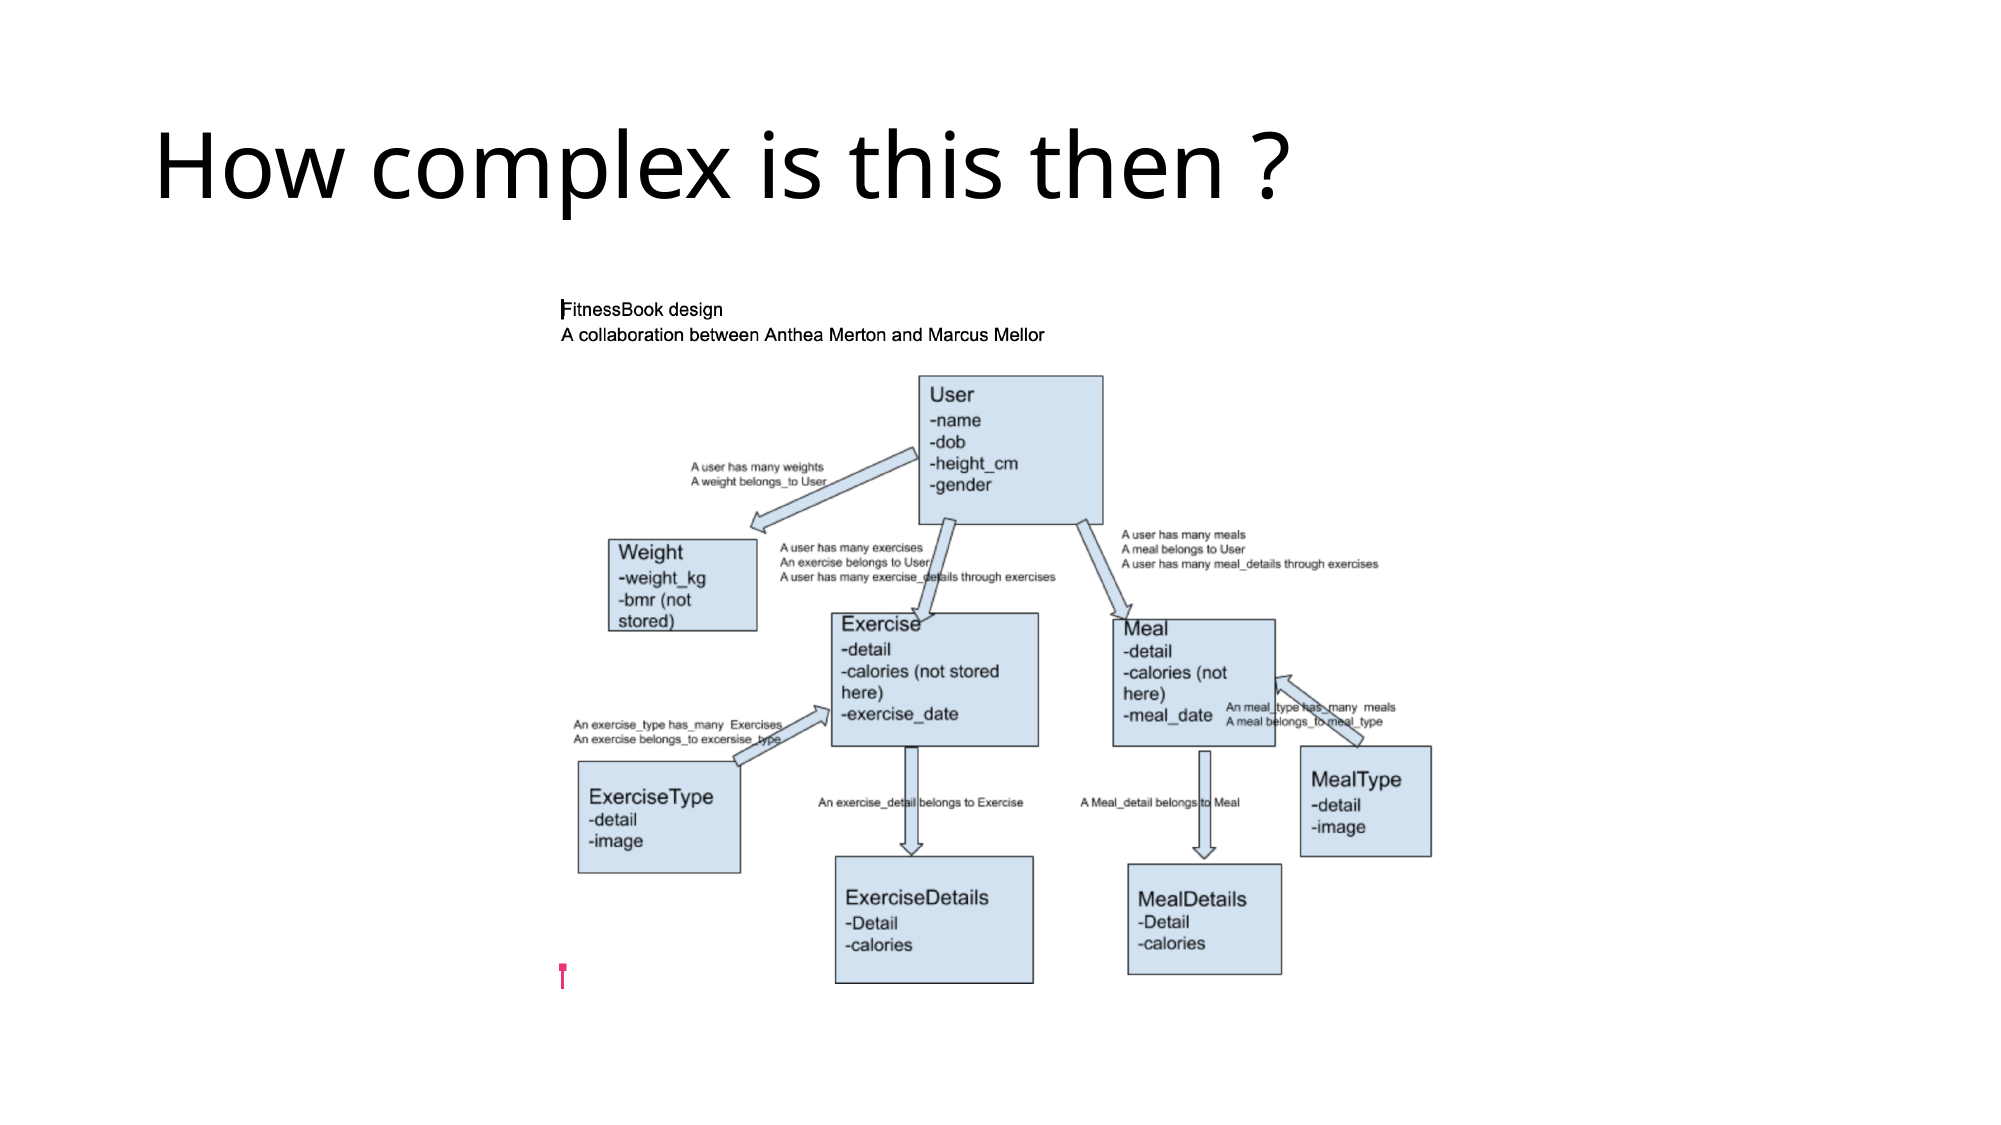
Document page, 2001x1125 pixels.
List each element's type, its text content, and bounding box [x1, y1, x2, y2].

title How complex is this then ? [137, 59, 1863, 278]
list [528, 299, 1472, 1014]
